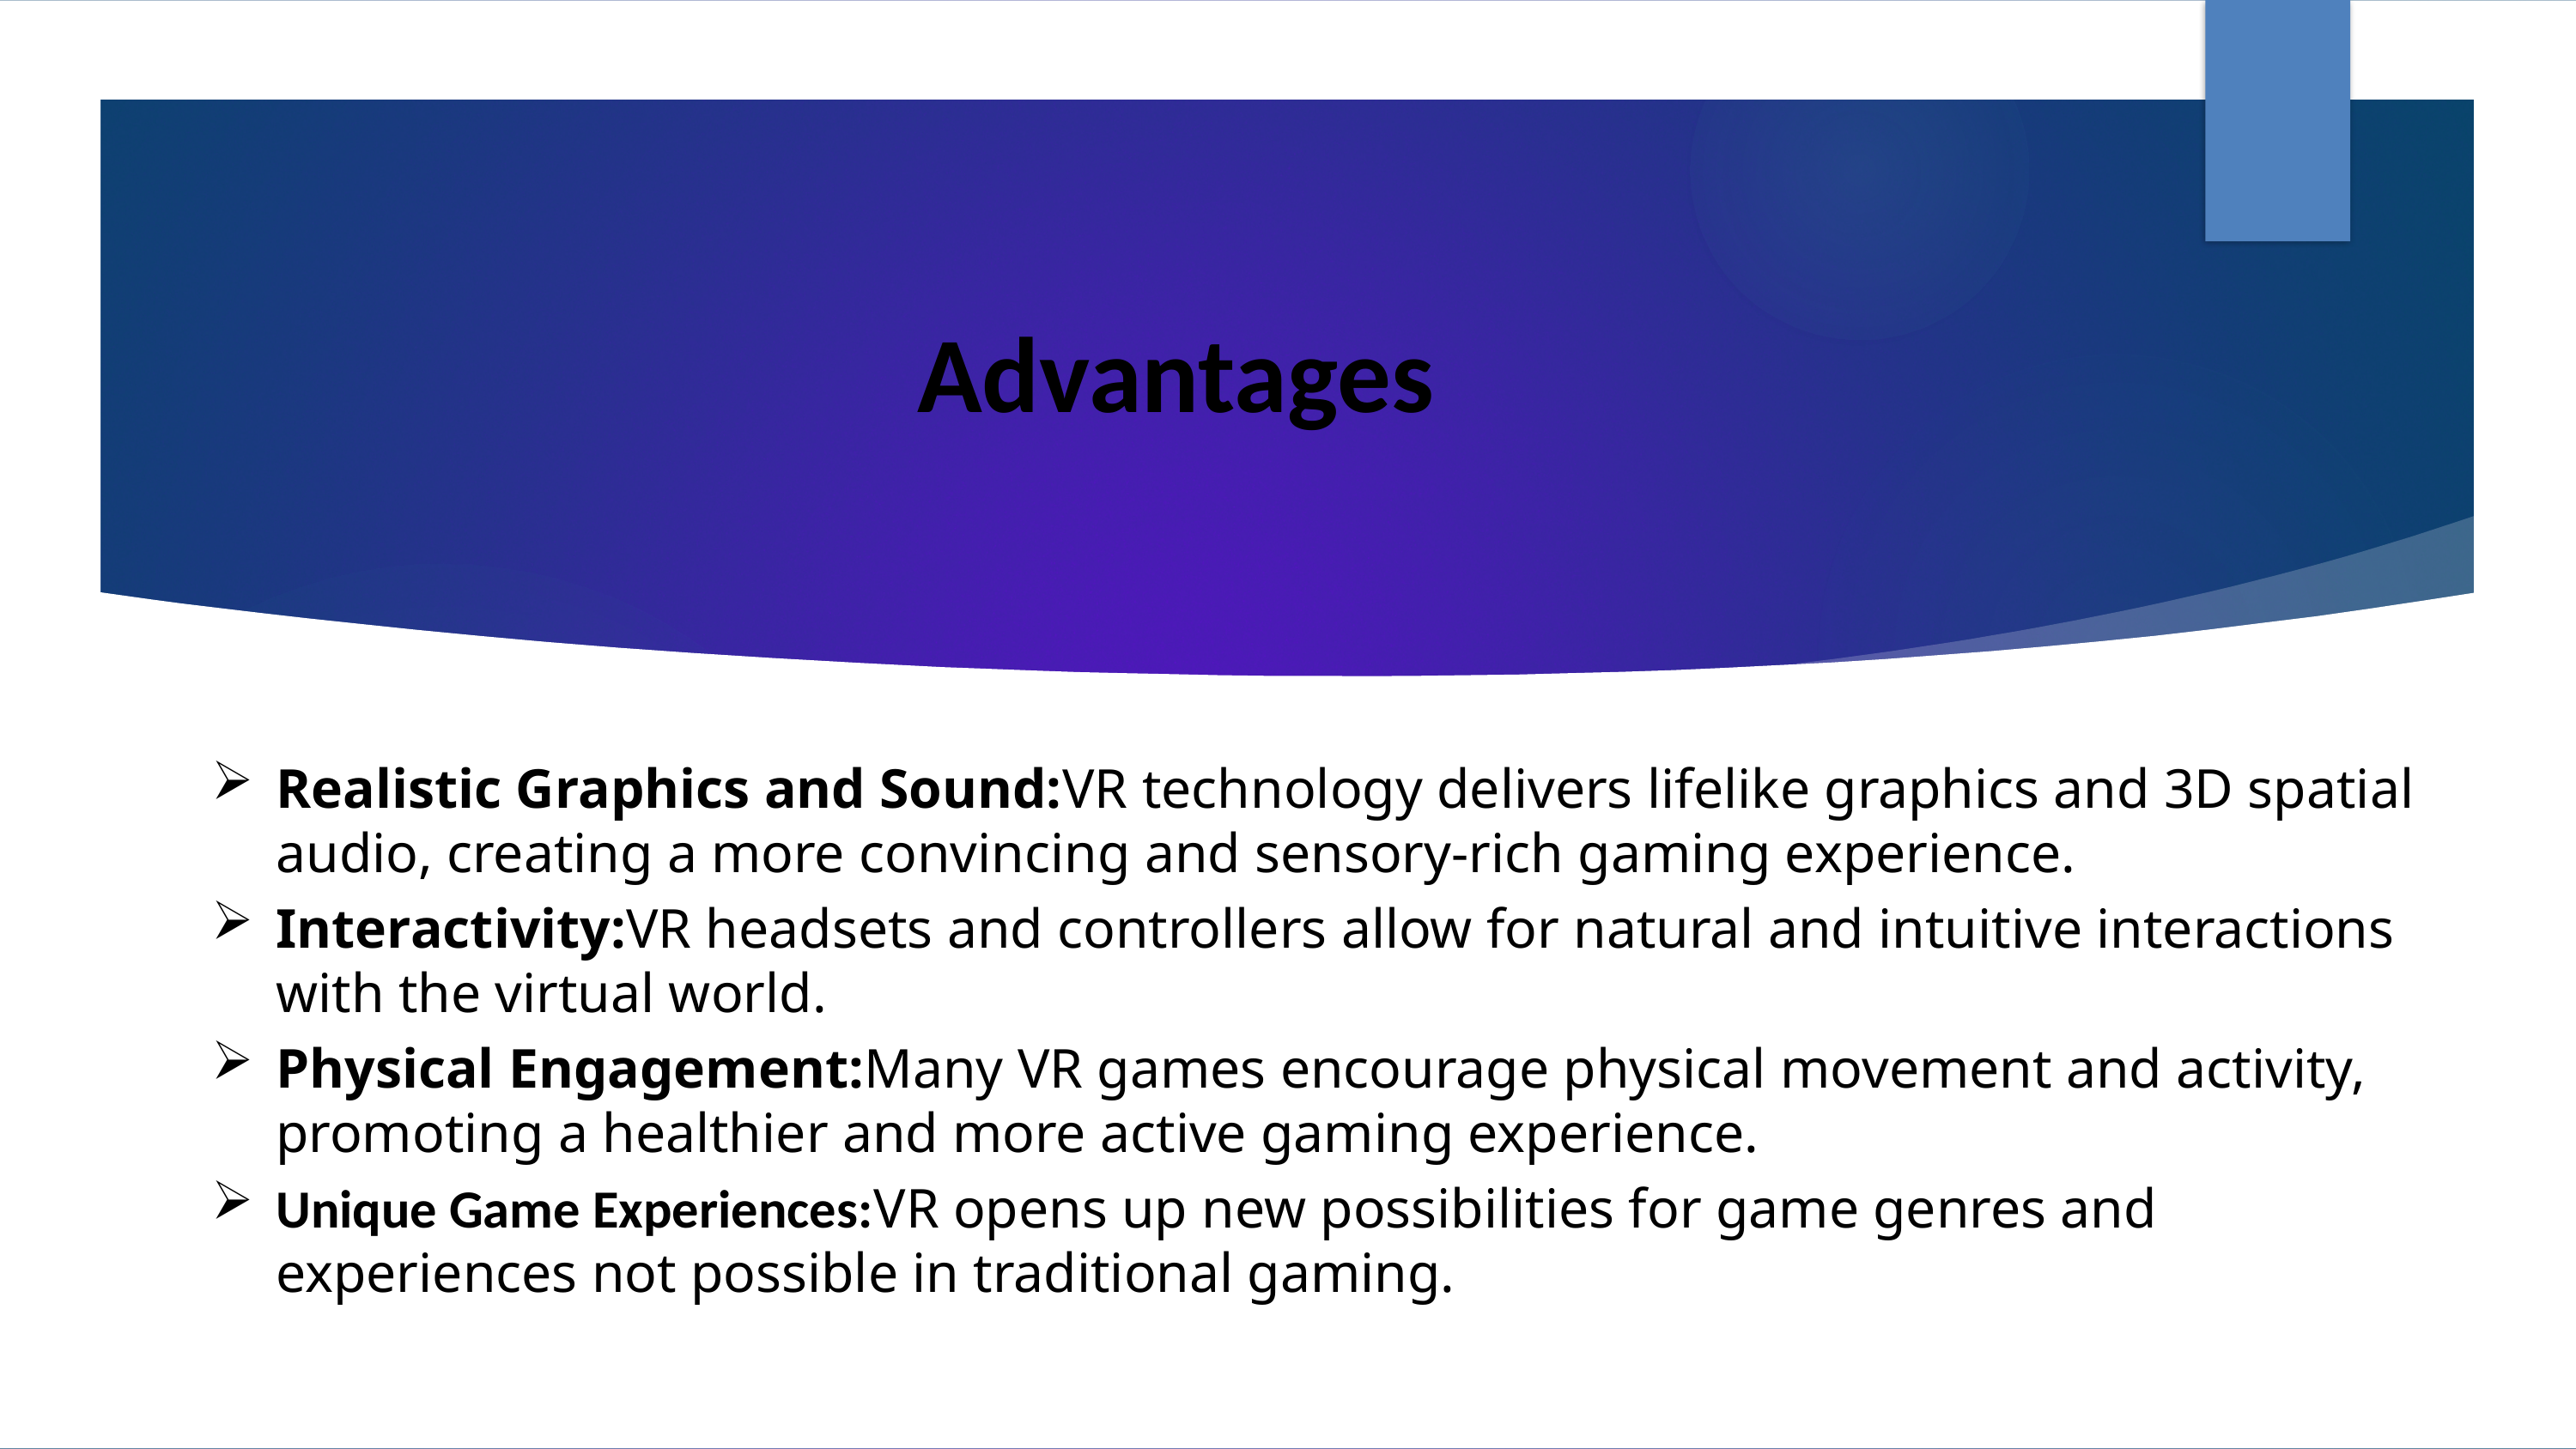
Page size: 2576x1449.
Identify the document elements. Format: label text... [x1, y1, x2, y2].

list Realistic Graphics and Sound:VR technology delivers lifelike graphics and 3D spatial audio, creating a more convincing and sensory-rich gaming experience. Interactivity:VR headsets and controllers allow for natural and intuitive interactions with the virtual world. Physical Engagement:Many VR games encourage physical movement and activity, promoting a healthier and more active gaming experience. Unique Game Experiences:VR opens up new possibilities for game genres and experiences not possible in traditional gaming. [198, 845, 2444, 1353]
title Advantages [242, 224, 2109, 515]
